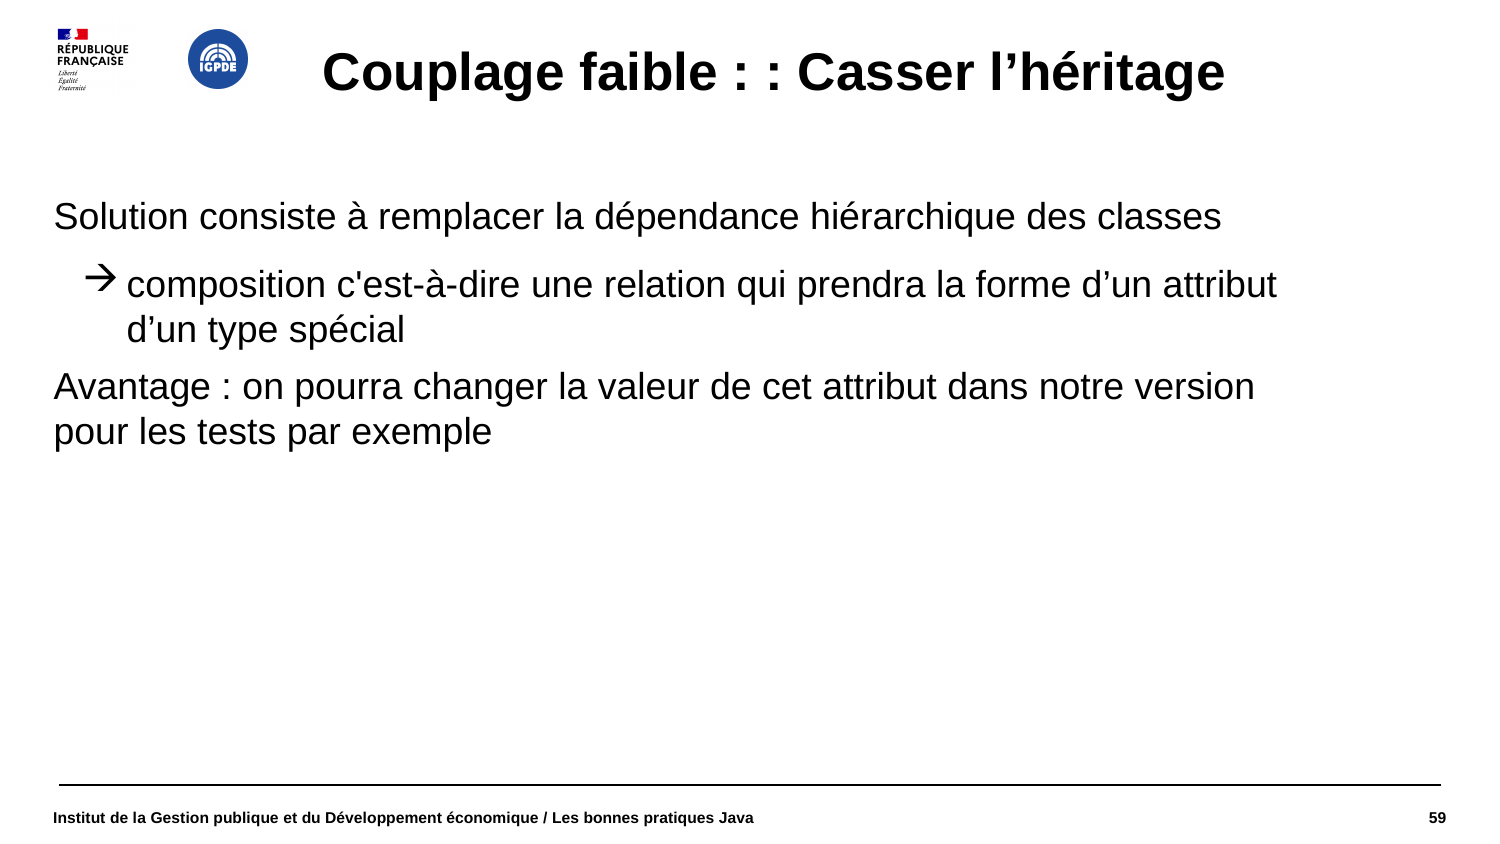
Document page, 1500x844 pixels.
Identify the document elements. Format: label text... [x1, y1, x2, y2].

title Couplage faible : : Casser l’héritage [322, 44, 1282, 116]
footer Institut de la Gestion publique et du Développement économique / Les bonnes pratiques Java [53, 787, 780, 844]
picture [188, 29, 248, 89]
list Solution consiste à remplacer la dépendance hiérarchique des classes composition c'est-à-dire une relation qui prendra la forme d’un attribut d’un type spécial Avantage : on pourra changer la valeur de cet attribut dans notre version pour les tests par exemple [53, 191, 1282, 713]
slide_number 59 [1224, 787, 1447, 844]
picture [47, 18, 139, 101]
